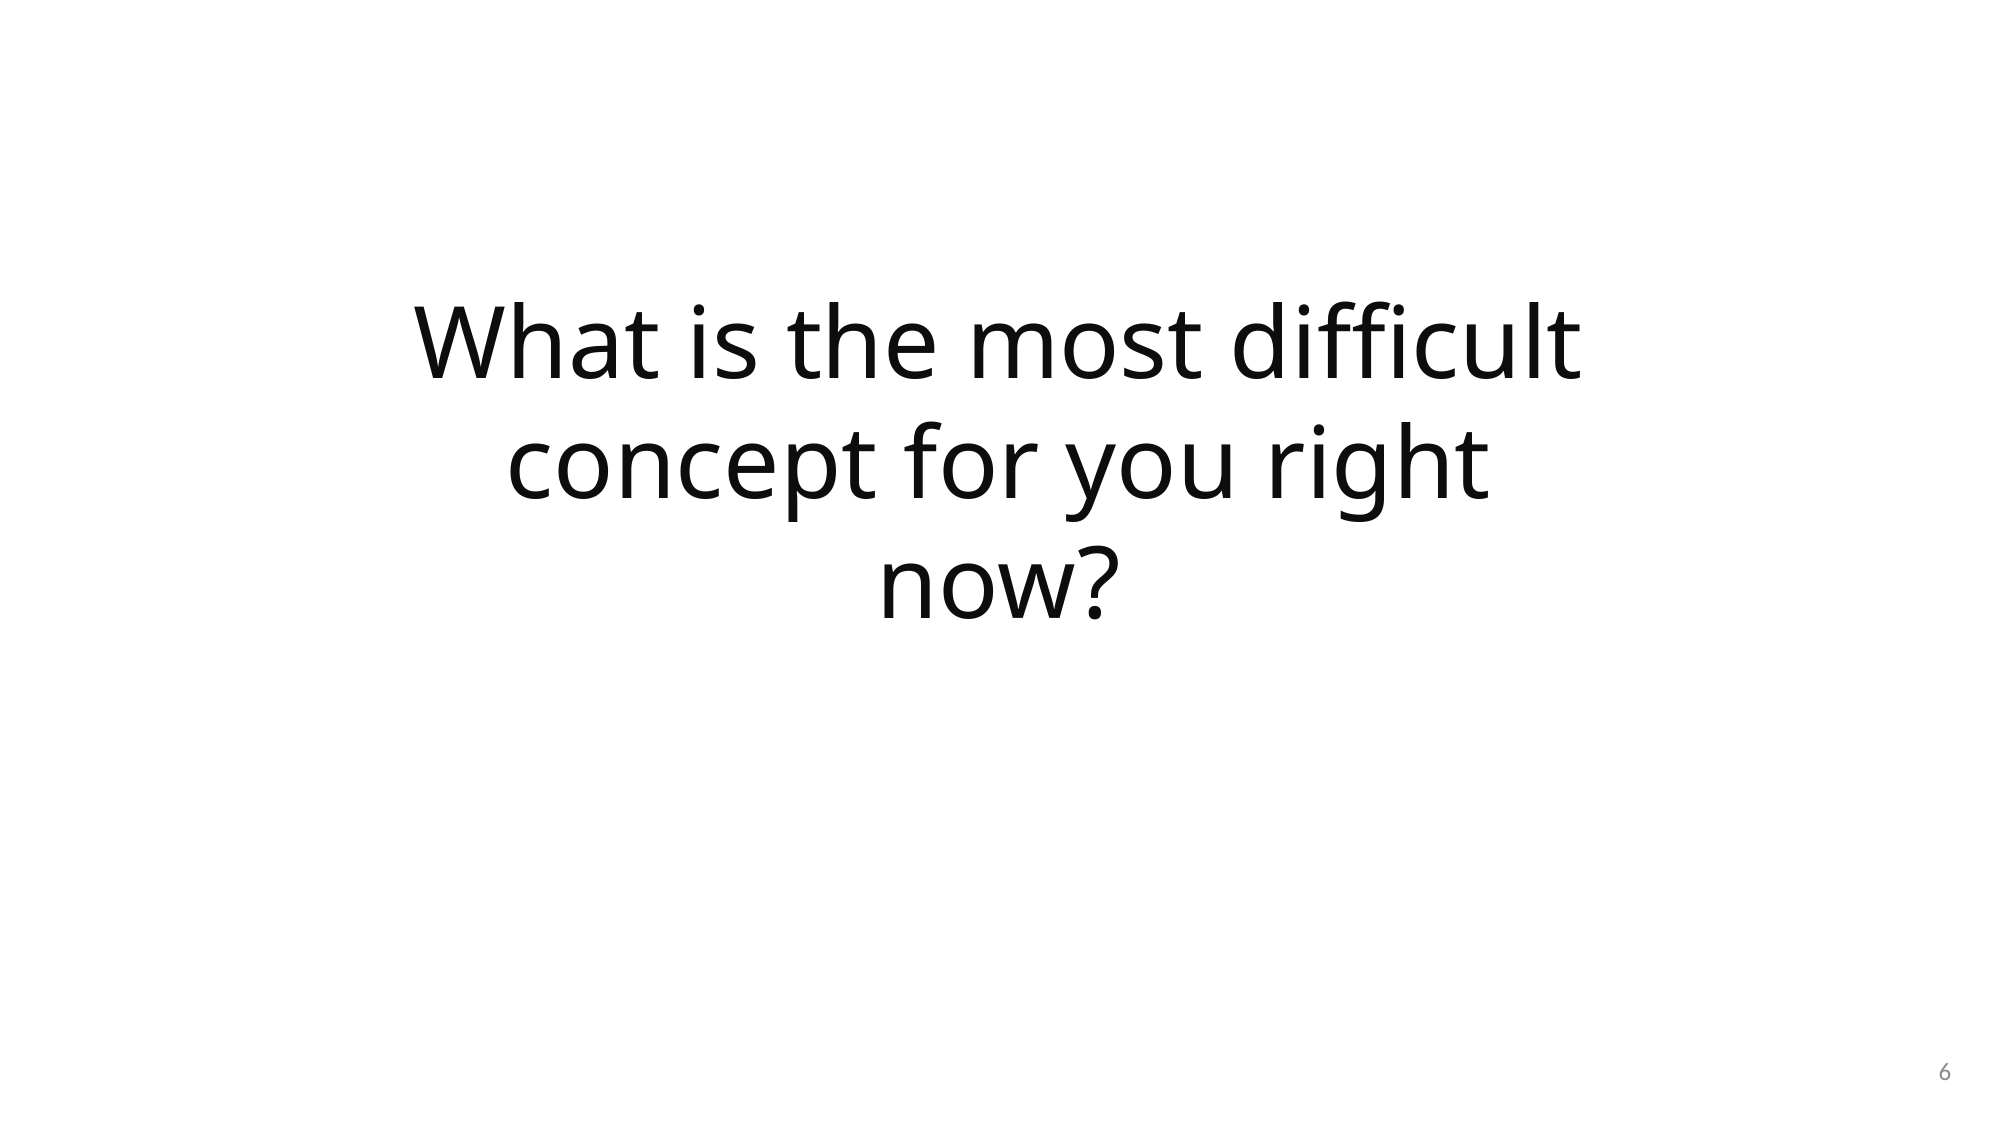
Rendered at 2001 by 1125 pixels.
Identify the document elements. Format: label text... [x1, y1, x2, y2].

slide_number 6 [1516, 1040, 1967, 1101]
text_box What is the most difficult concept for you right now? [357, 271, 1641, 647]
